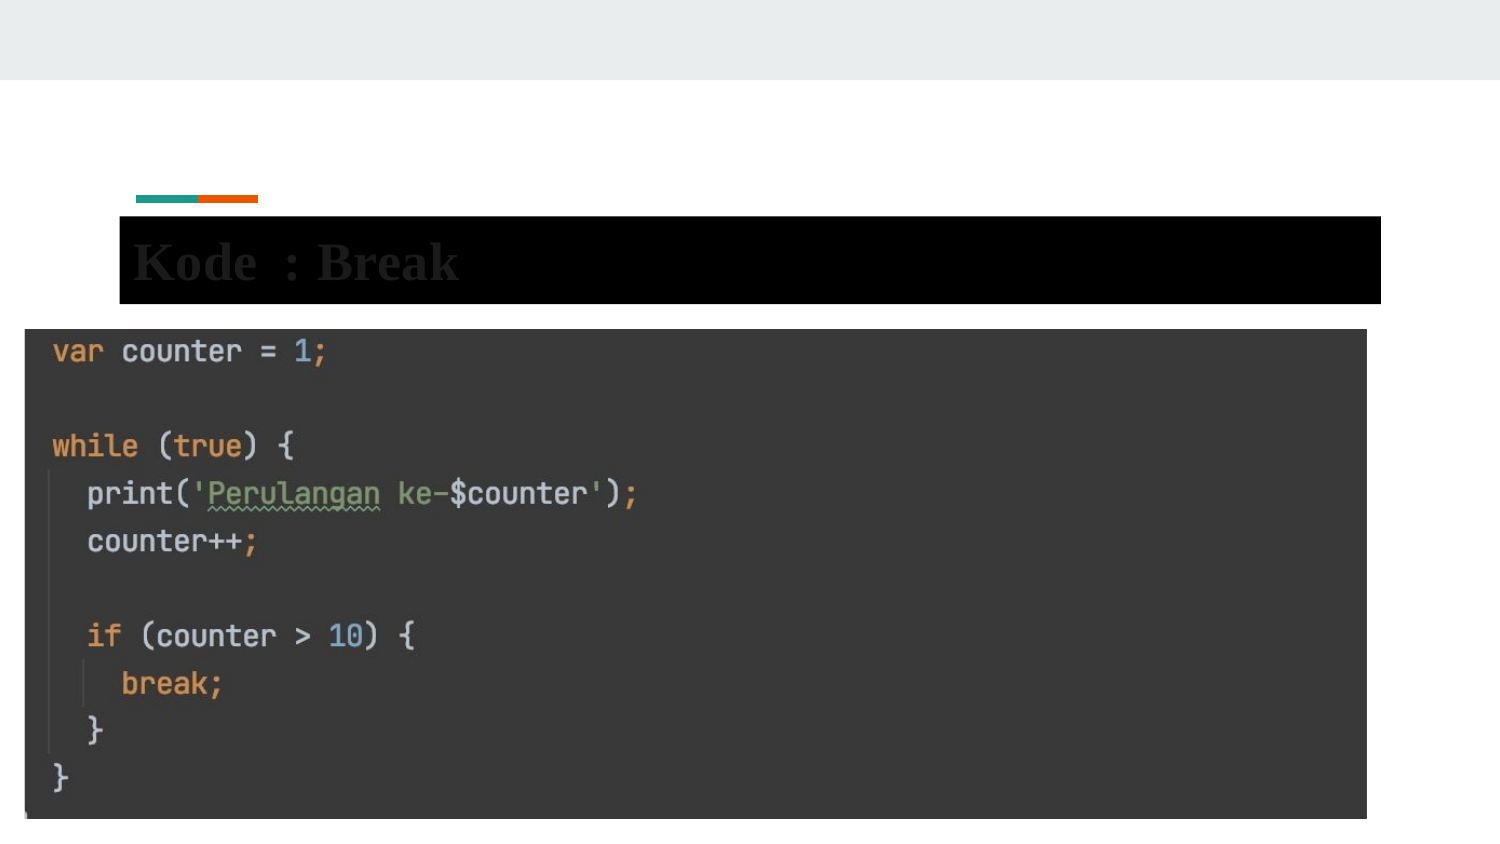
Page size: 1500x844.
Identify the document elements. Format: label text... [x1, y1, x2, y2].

text_box [24, 329, 1367, 819]
text_box Kode : Break [119, 216, 1381, 305]
text_box [0, 0, 1500, 81]
